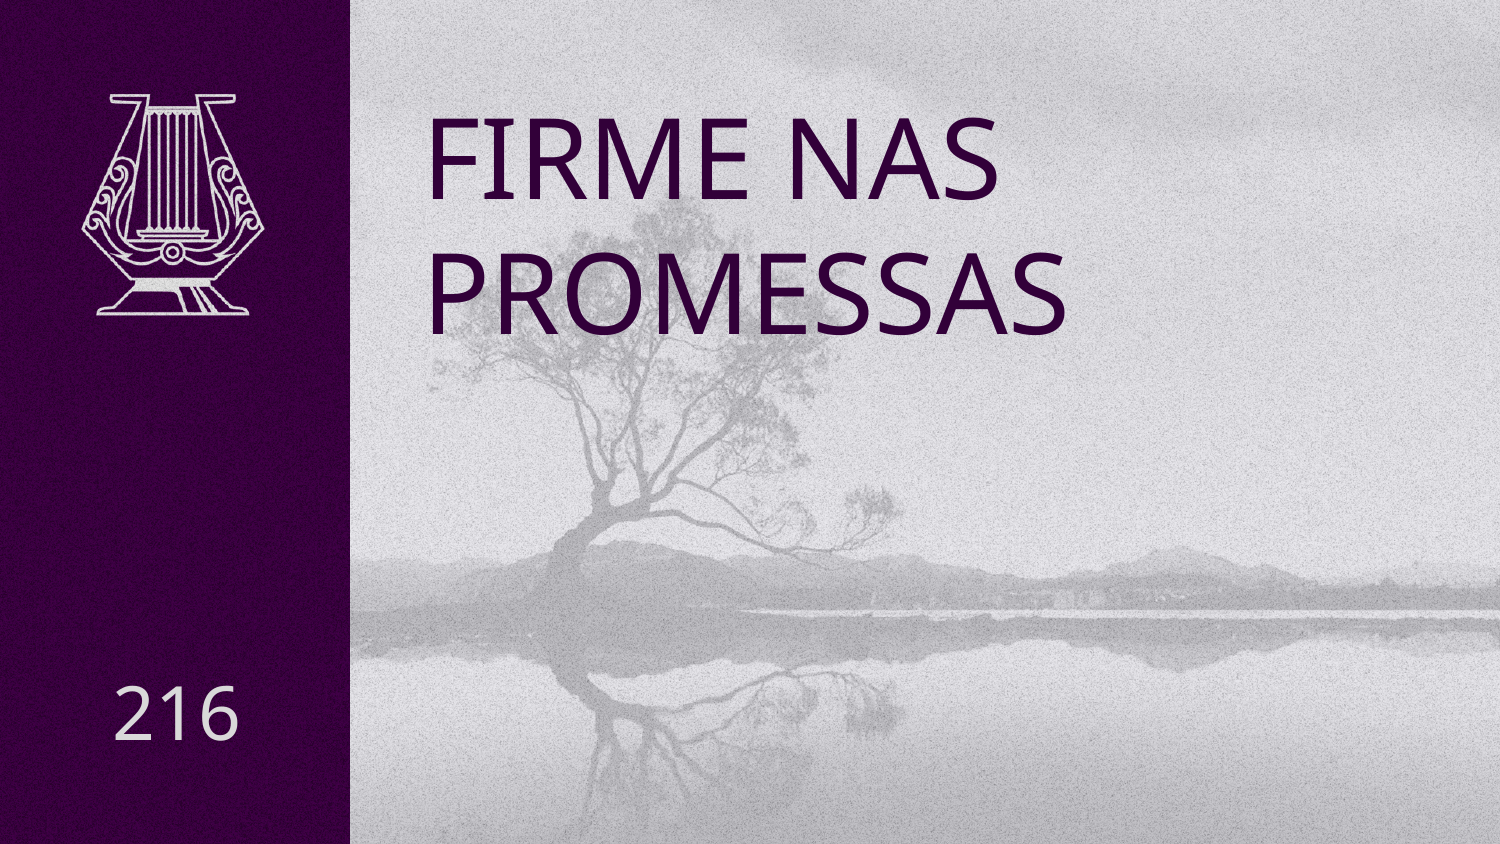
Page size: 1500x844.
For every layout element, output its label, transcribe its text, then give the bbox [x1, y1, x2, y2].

list 216 [76, 658, 278, 765]
picture [0, 0, 1500, 844]
title FIRME NAS PROMESSAS [407, 79, 1447, 777]
